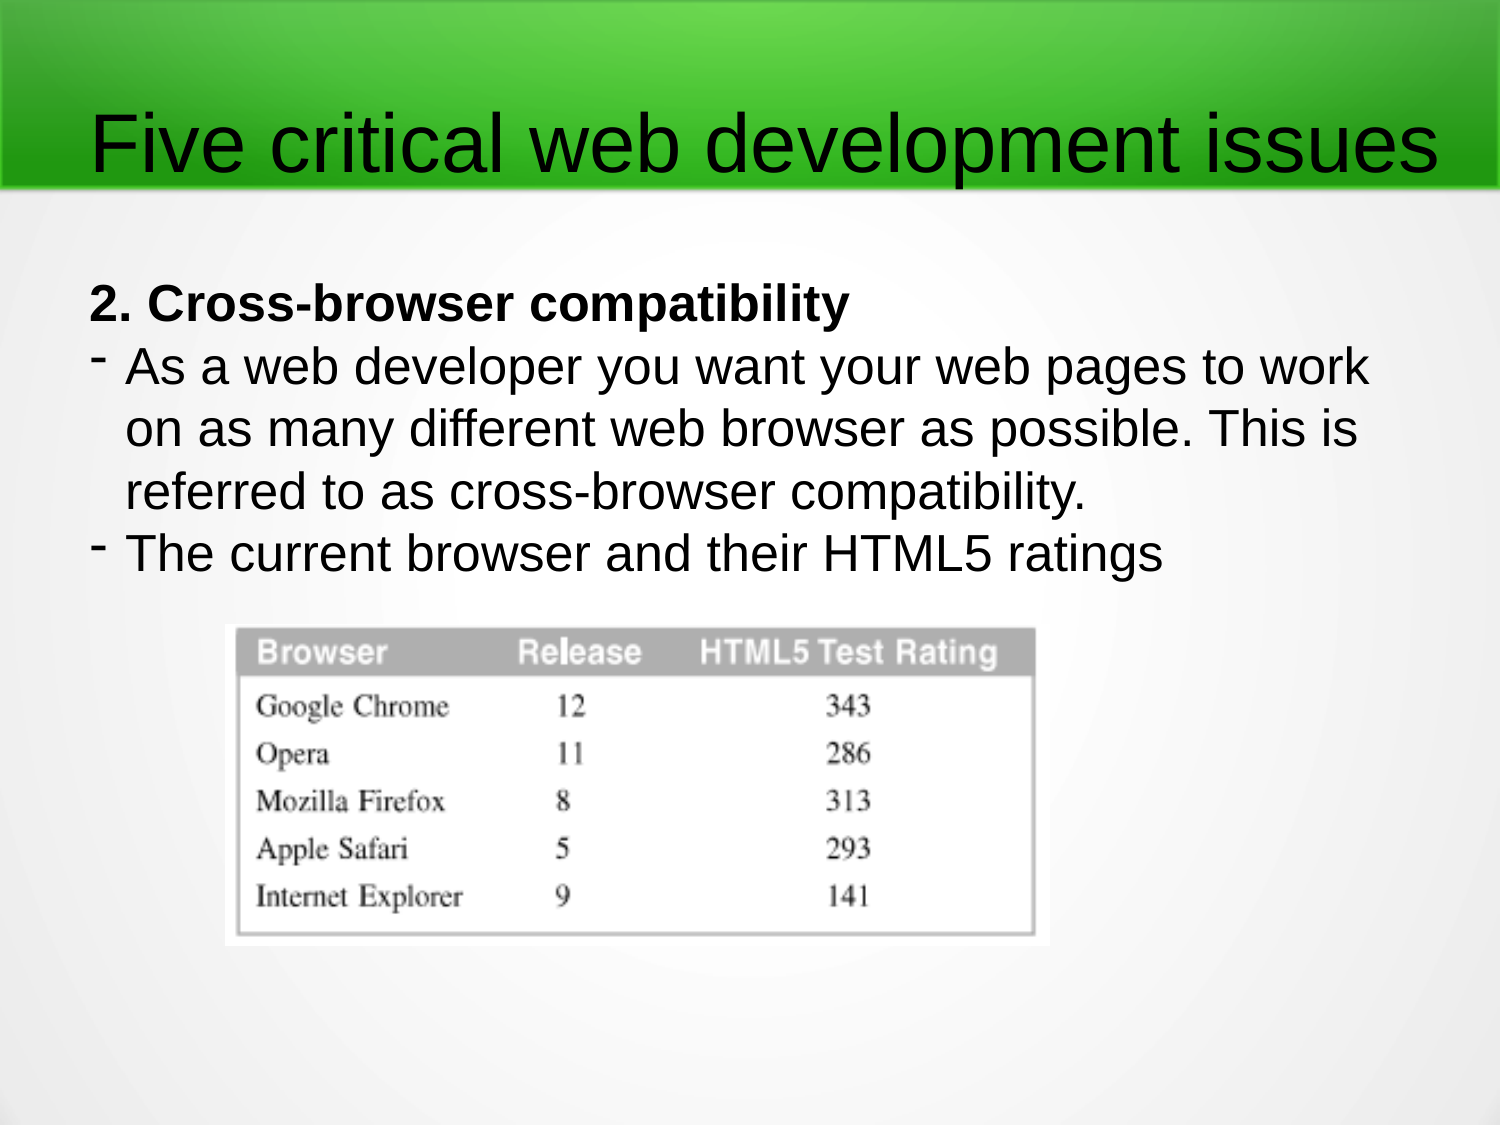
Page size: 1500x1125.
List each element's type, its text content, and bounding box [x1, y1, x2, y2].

picture [0, 0, 1500, 1125]
text_box 2. Cross-browser compatibility As a web developer you want your web pages to work on as many different web browser as possible. This is referred to as cross-browser compatibility. The current browser and their HTML5 ratings [74, 262, 1425, 1005]
text_box Five critical web development issues [75, 45, 1463, 233]
